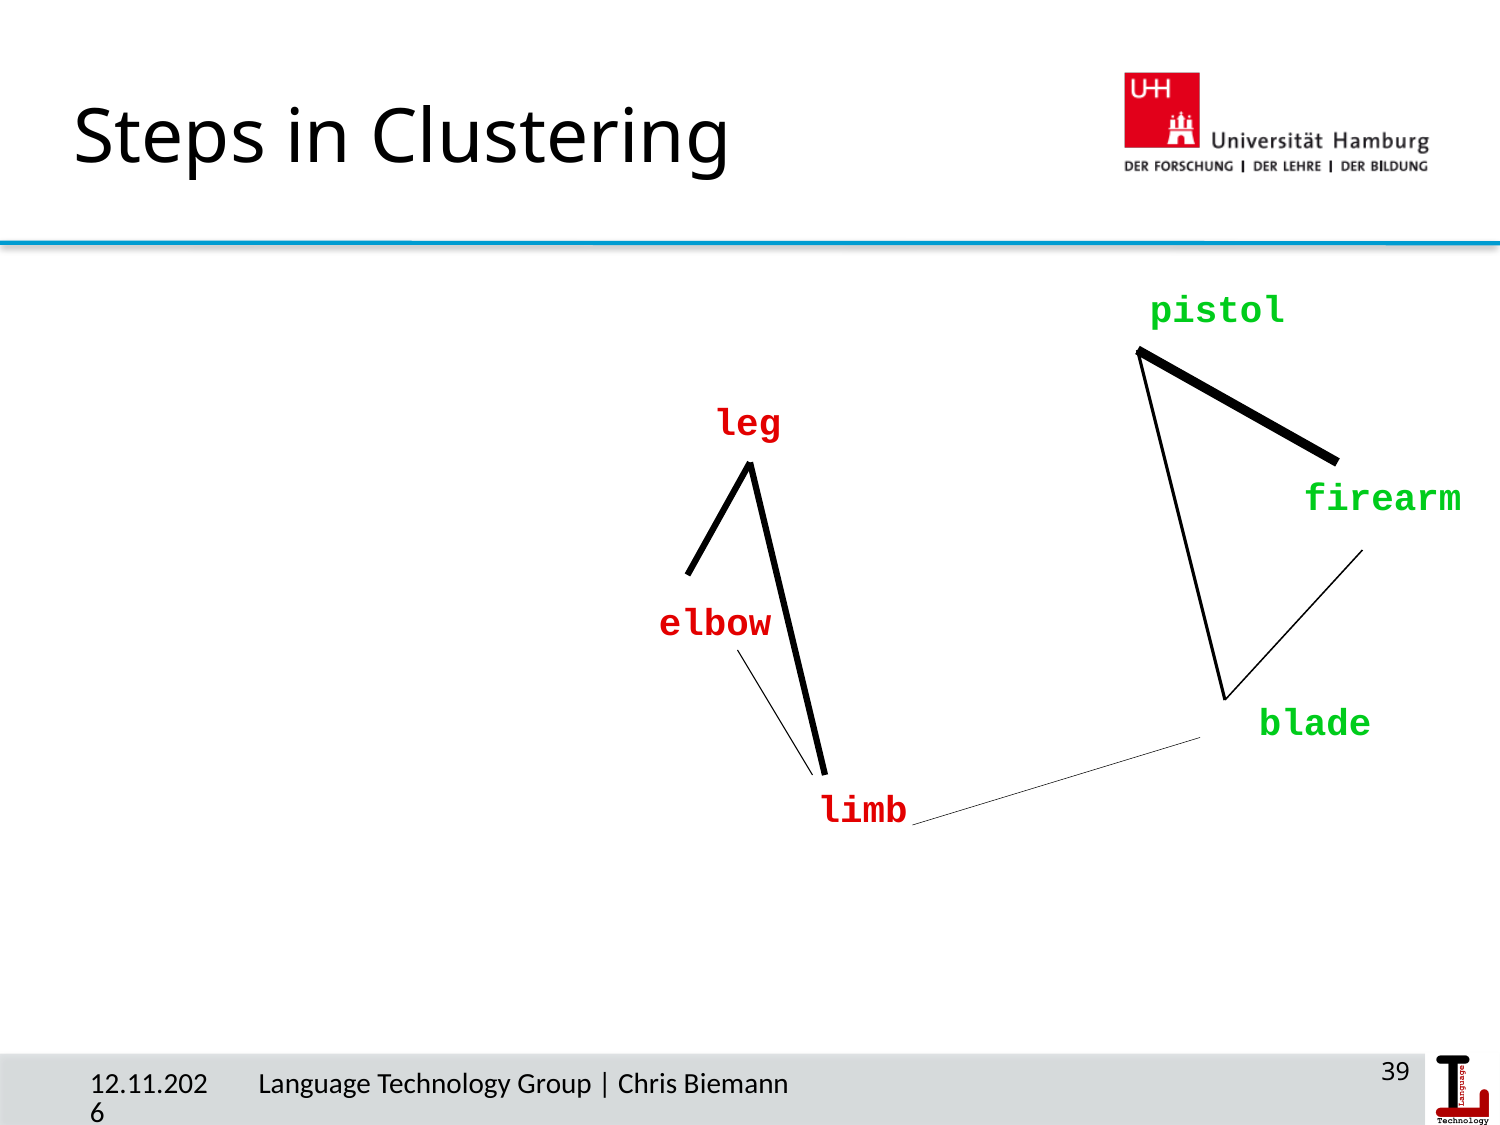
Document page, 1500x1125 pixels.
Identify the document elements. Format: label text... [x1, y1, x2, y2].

slide_number 39 [1074, 1042, 1425, 1103]
text_box pistol [1135, 278, 1300, 338]
text_box leg [699, 390, 797, 451]
text_box firearm [1288, 465, 1477, 526]
text_box blade [1243, 690, 1387, 751]
text_box Language Technology Group | Chris Biemann [237, 1056, 980, 1117]
picture [1425, 1052, 1500, 1125]
text_box limb [802, 778, 923, 838]
title Steps in Clustering [58, 80, 1187, 218]
text_box 18/06/19 [74, 1056, 224, 1117]
text_box elbow [643, 590, 787, 651]
